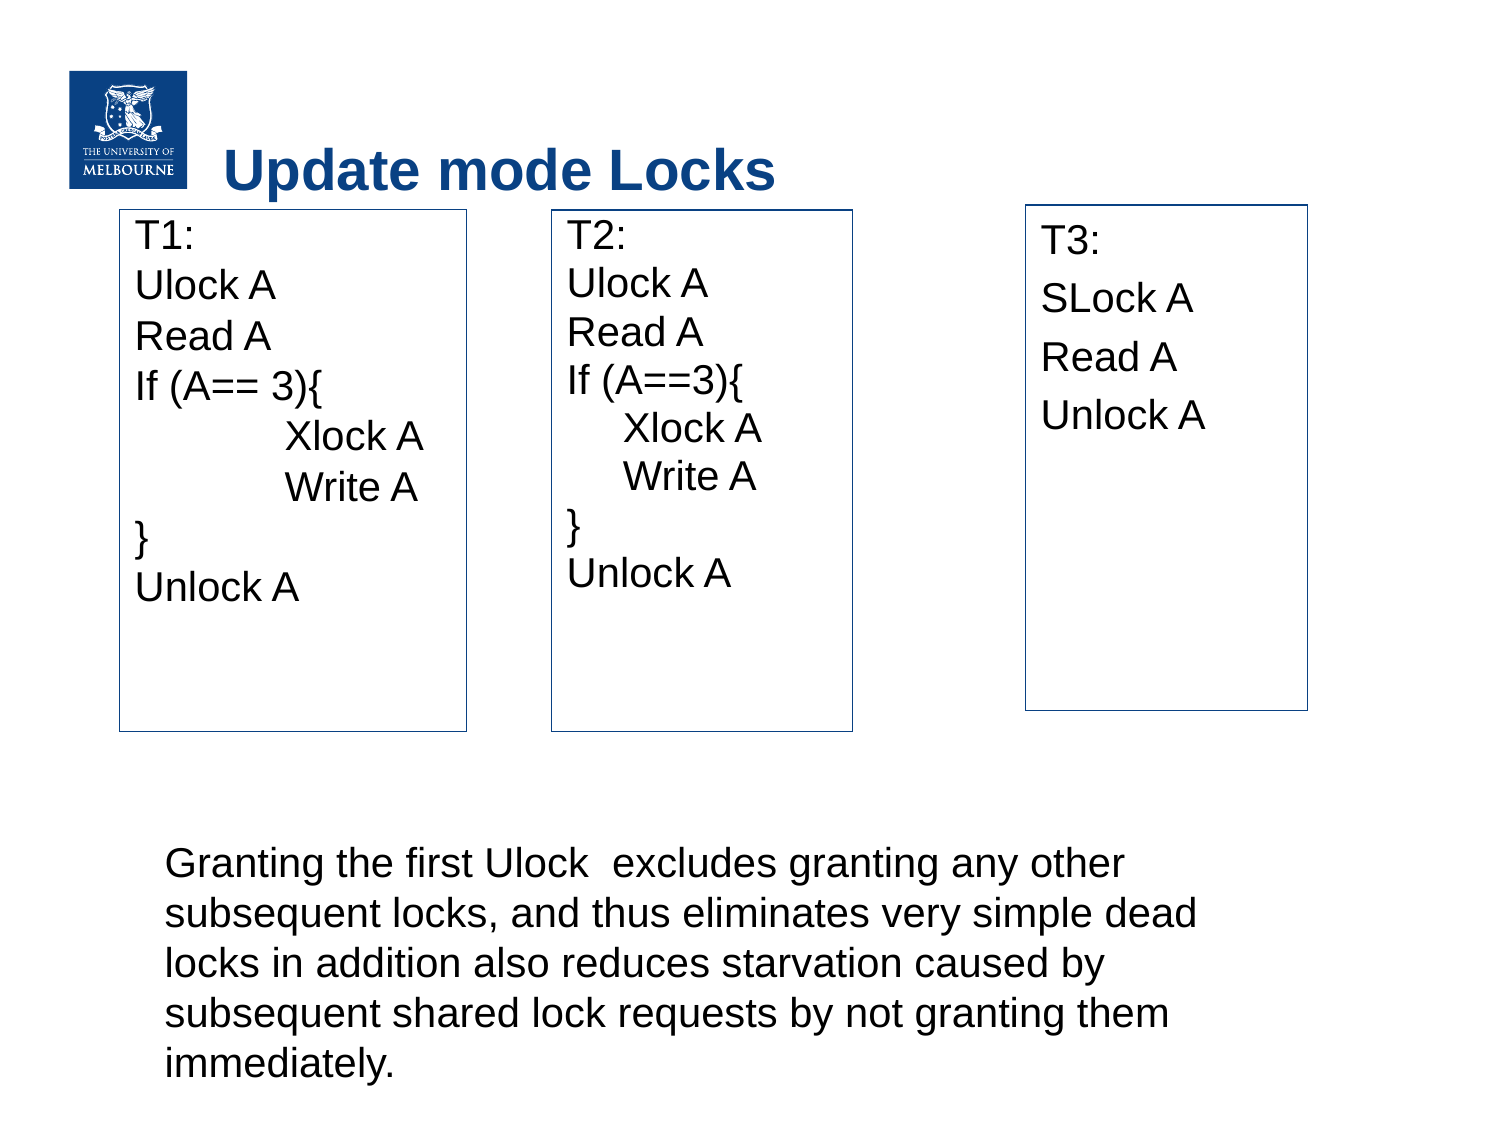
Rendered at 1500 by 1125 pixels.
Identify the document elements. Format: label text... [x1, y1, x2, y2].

text_box T3: SLock A Read A Unlock A [1025, 205, 1308, 711]
title Update mode Locks [208, 64, 1443, 211]
text_box T2: Ulock A Read A If (A==3){ Xlock A Write A } Unlock A [551, 209, 853, 732]
text_box Granting the first Ulock excludes granting any other subsequent locks, and thus eliminates very simple dead locks in addition also reduces starvation caused by subsequent shared lock requests by not granting them immediately. [149, 828, 1224, 1094]
list T1: Ulock A Read A If (A== 3){ Xlock A Write A } Unlock A [119, 209, 467, 732]
